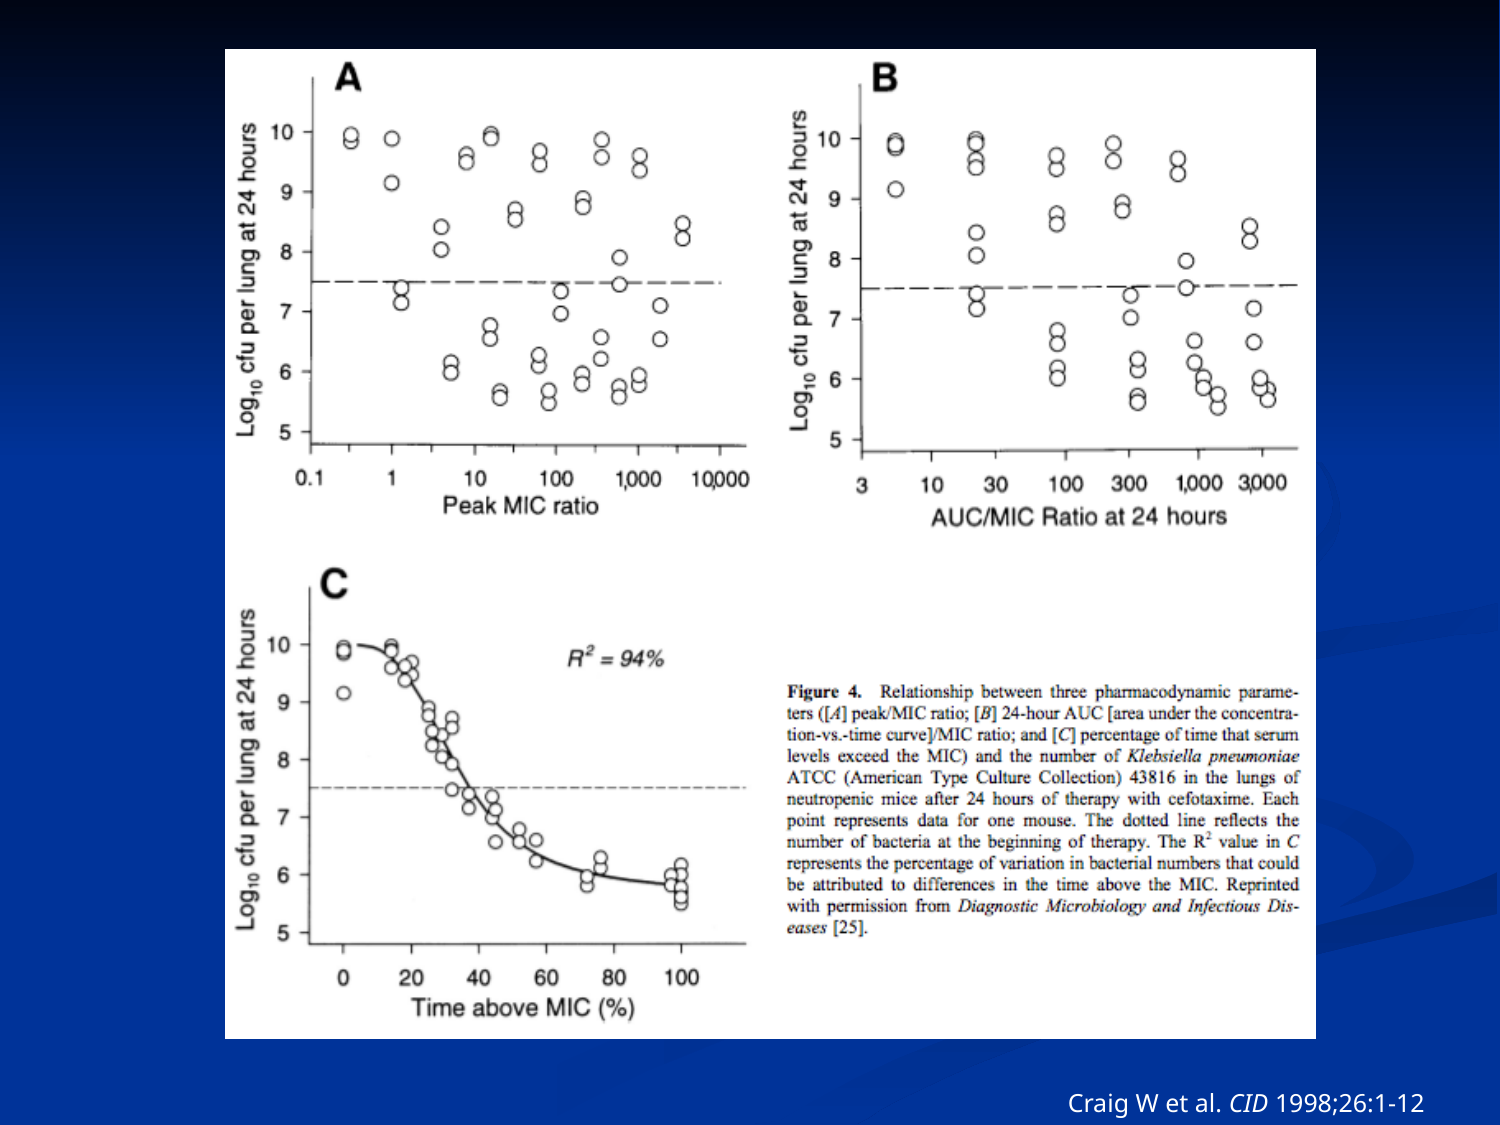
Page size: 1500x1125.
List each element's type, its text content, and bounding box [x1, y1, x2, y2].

picture [224, 49, 1316, 1039]
text_box Craig W et al. CID 1998;26:1-12 [1053, 1079, 1440, 1125]
